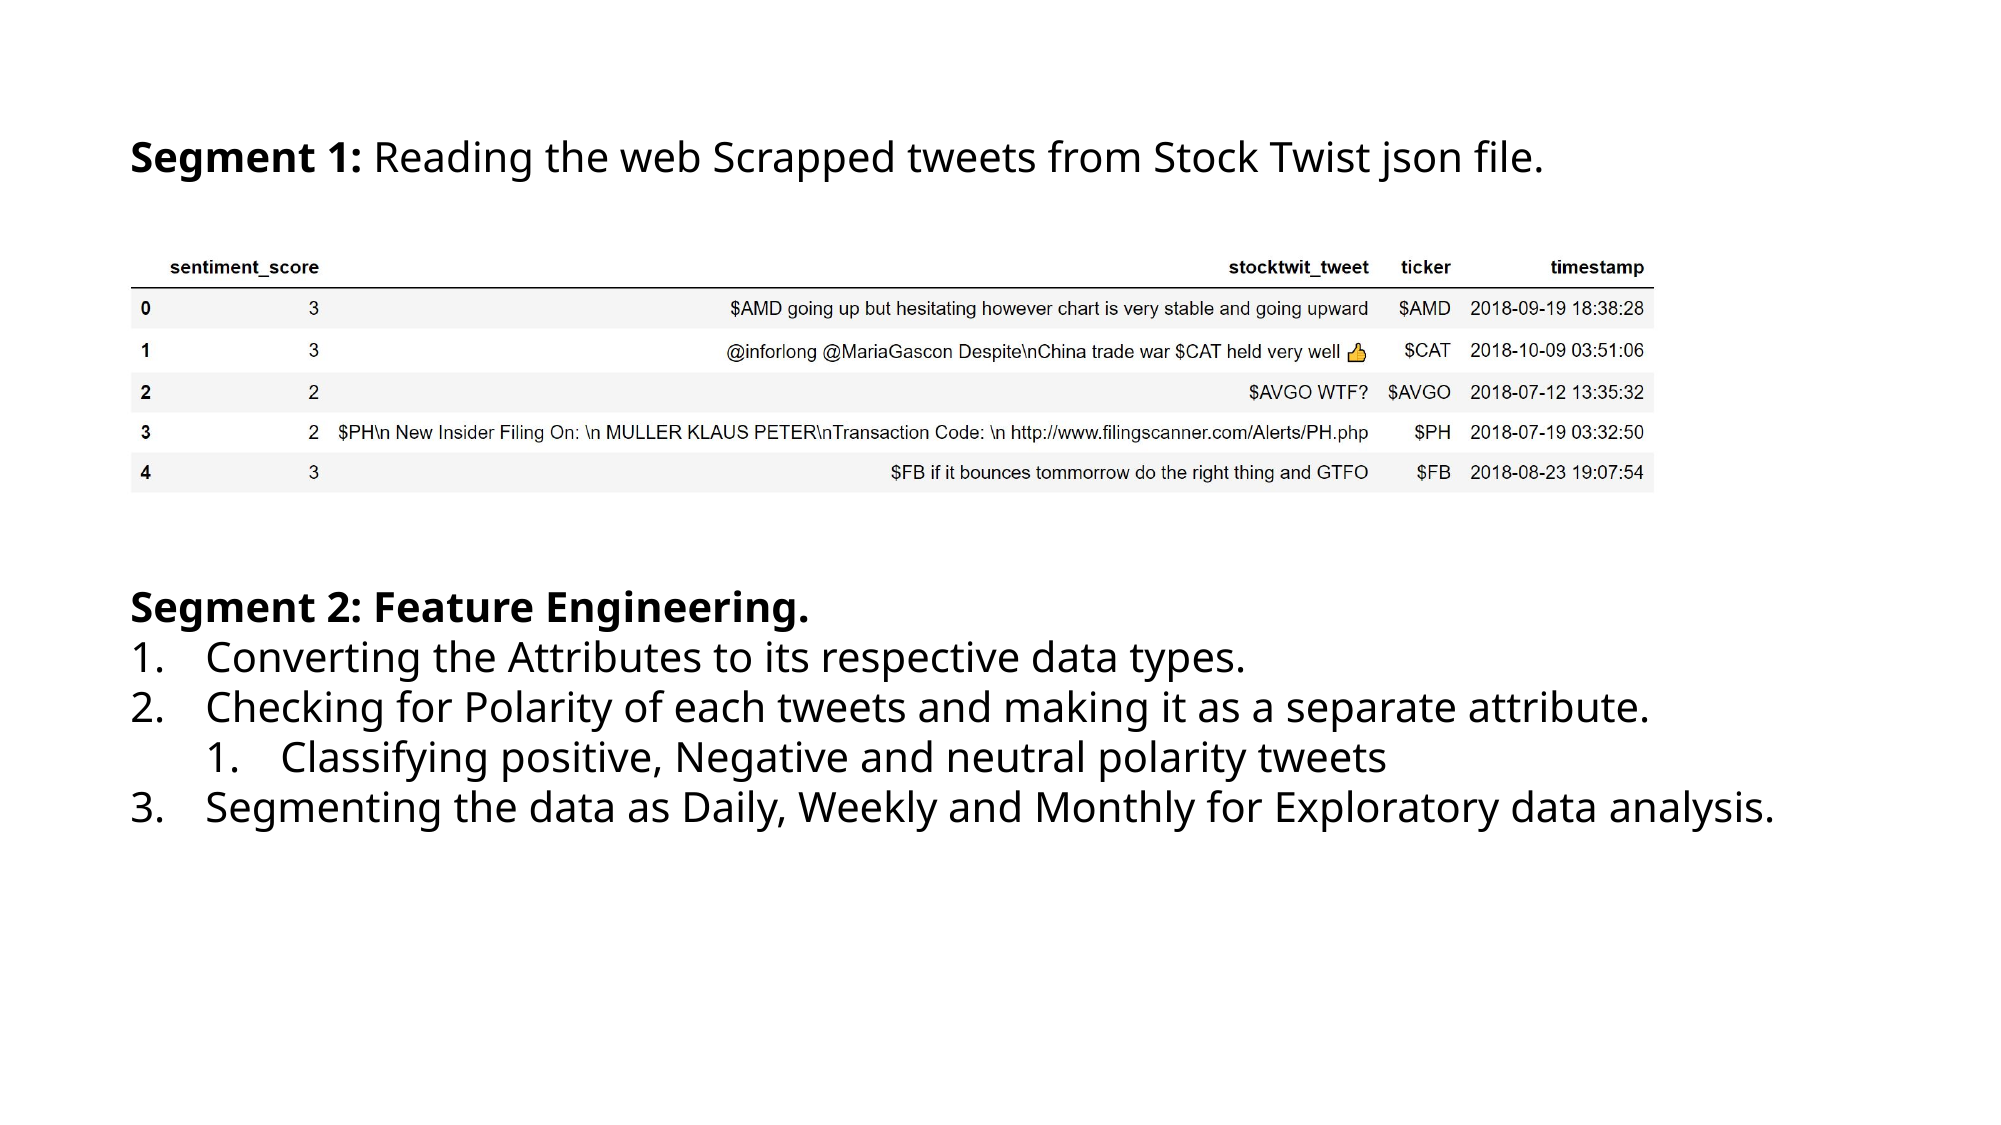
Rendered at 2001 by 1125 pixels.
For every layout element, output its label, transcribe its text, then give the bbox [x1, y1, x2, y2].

picture [127, 250, 1658, 498]
text_box Segment 1: Reading the web Scrapped tweets from Stock Twist json file. Segment 2: Feature Engineering. Converting the Attributes to its respective data types. Checking for Polarity of each tweets and making it as a separate attribute. Classifying positive, Negative and neutral polarity tweets Segmenting the data as Daily, Weekly and Monthly for Exploratory data analysis. [115, 123, 1933, 934]
